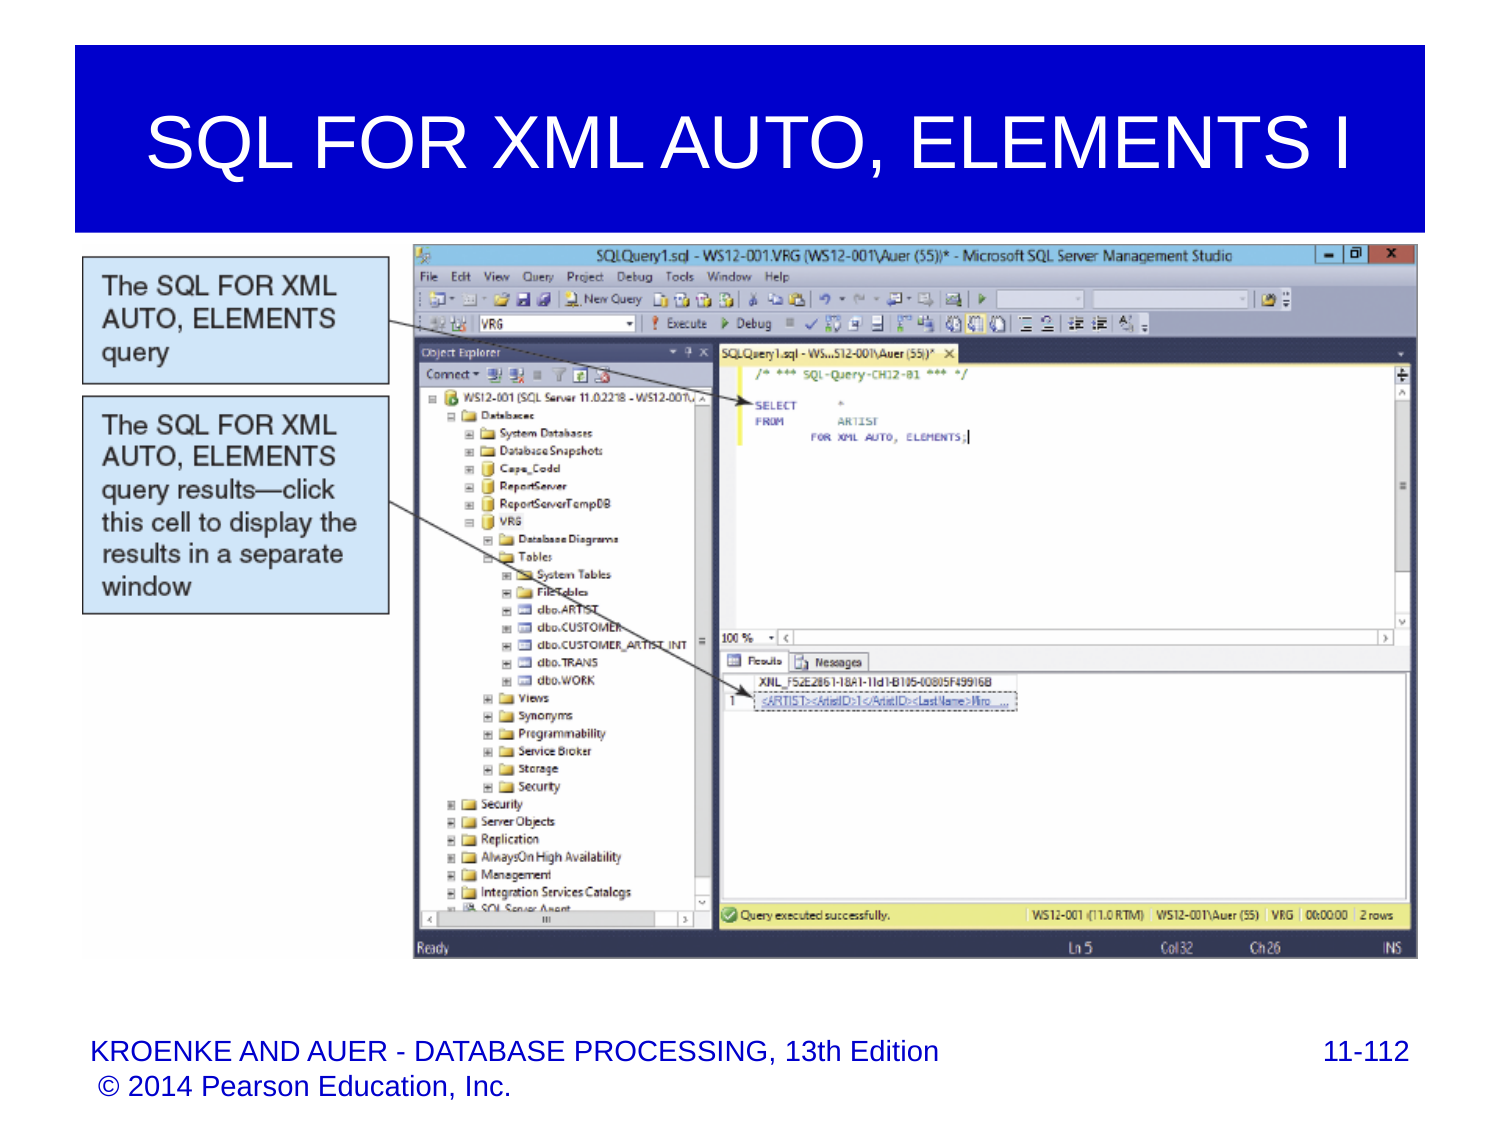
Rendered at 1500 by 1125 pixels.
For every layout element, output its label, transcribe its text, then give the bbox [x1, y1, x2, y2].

title SQL FOR XML AUTO, ELEMENTS I [75, 45, 1425, 233]
slide_number 11-112 [1074, 1024, 1426, 1103]
footer KROENKE AND AUER - DATABASE PROCESSING, 13th Edition © 2014 Pearson Education, Inc. [74, 1024, 963, 1104]
picture [81, 244, 1419, 959]
